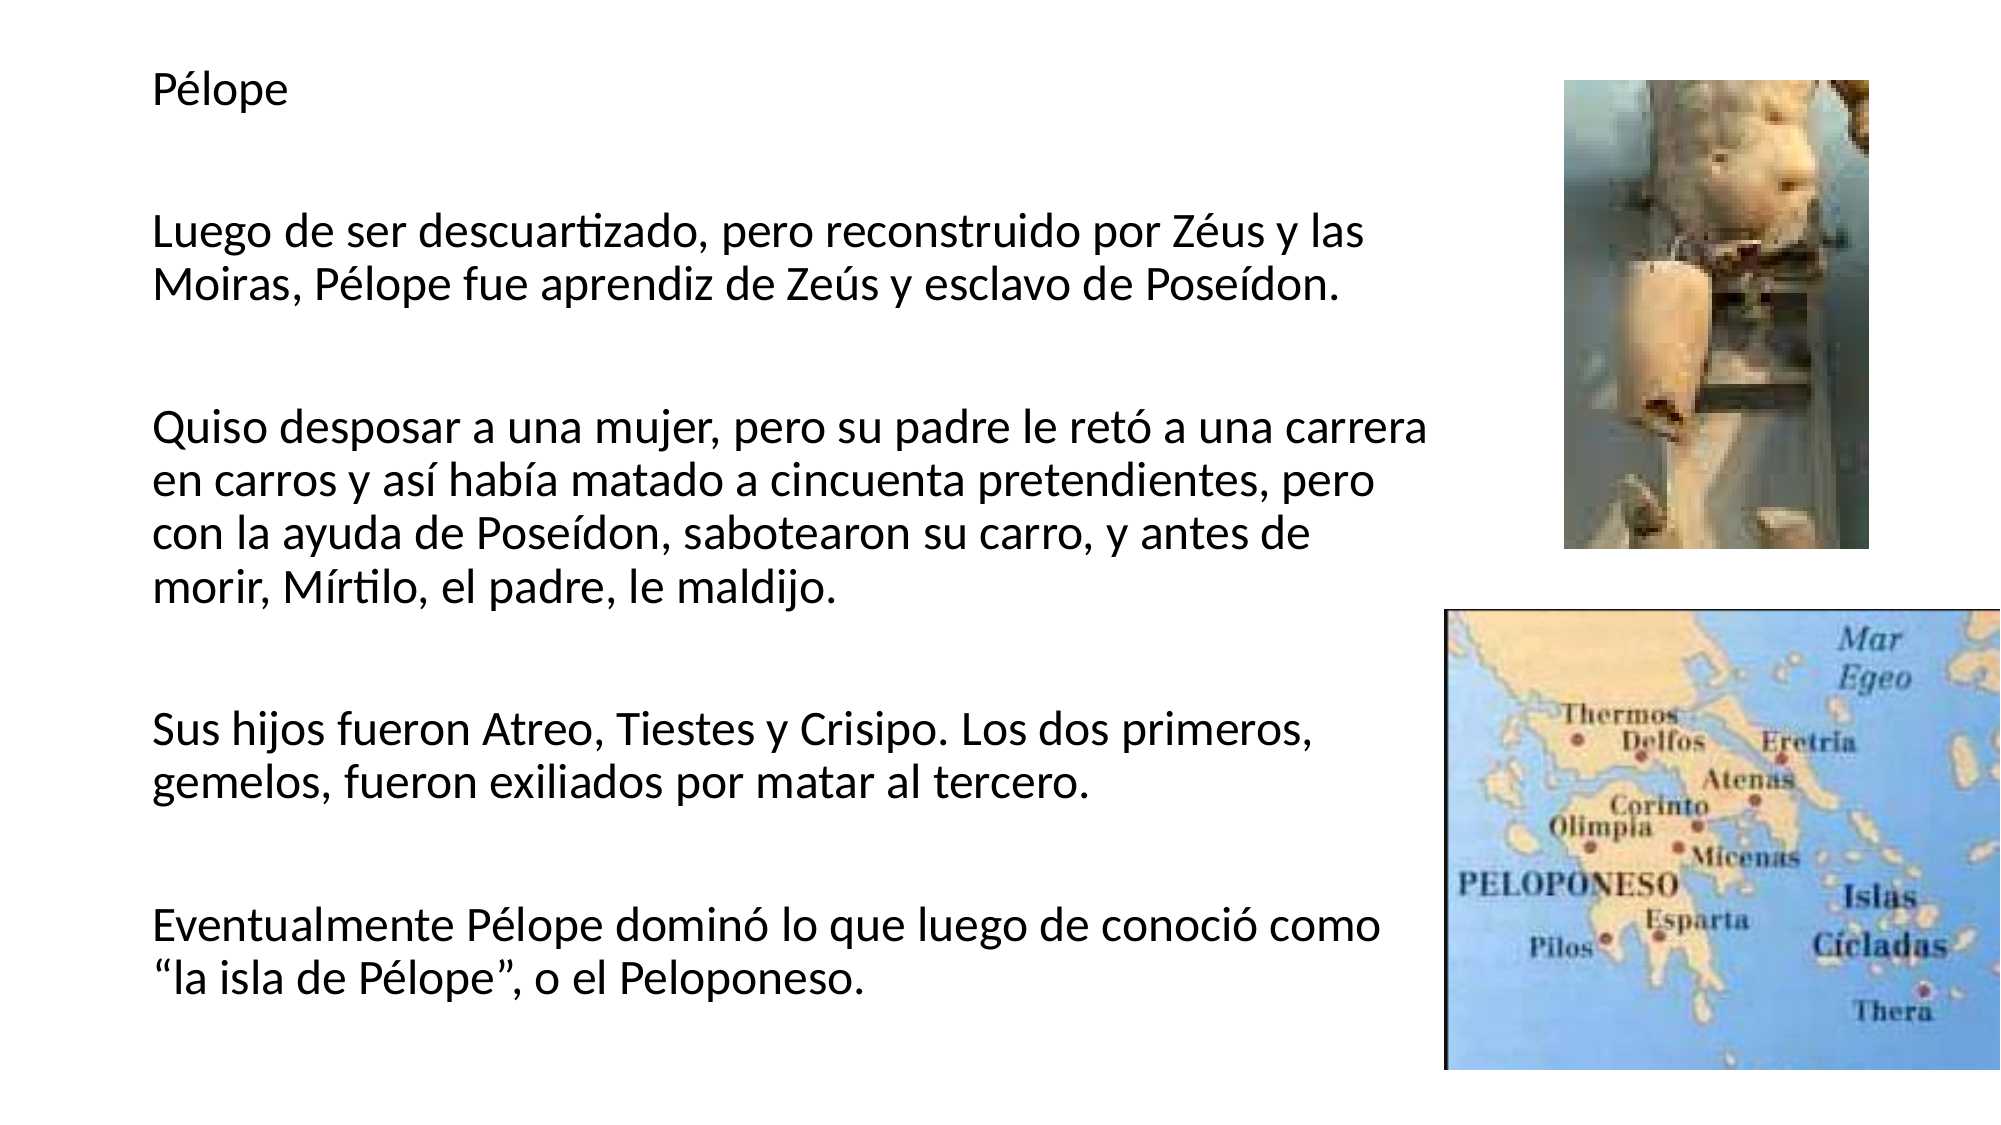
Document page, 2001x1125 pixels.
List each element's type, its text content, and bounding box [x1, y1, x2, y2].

list Pélope Luego de ser descuartizado, pero reconstruido por Zéus y las Moiras, Pélope fue aprendiz de Zeús y esclavo de Poseídon. Quiso desposar a una mujer, pero su padre le retó a una carrera en carros y así había matado a cincuenta pretendientes, pero con la ayuda de Poseídon, sabotearon su carro, y antes de morir, Mírtilo, el padre, le maldijo. Sus hijos fueron Atreo, Tiestes y Crisipo. Los dos primeros, gemelos, fueron exiliados por matar al tercero. Eventualmente Pélope dominó lo que luego de conoció como “la isla de Pélope”, o el Peloponeso. [137, 55, 1445, 1014]
picture [1444, 609, 2000, 1070]
picture [1564, 80, 1869, 549]
